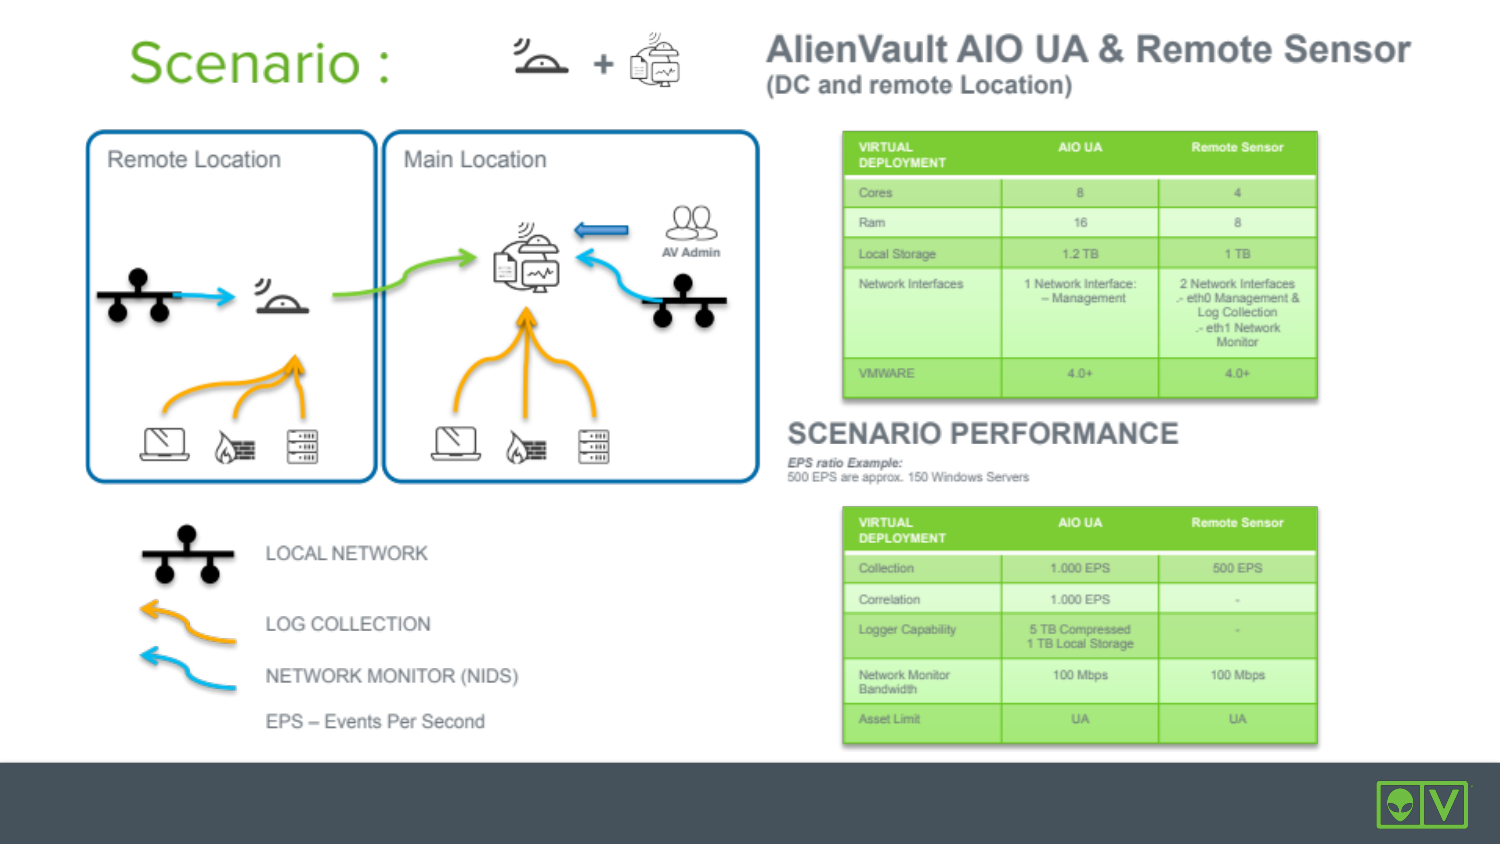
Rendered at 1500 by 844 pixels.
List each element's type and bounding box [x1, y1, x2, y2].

picture [1372, 777, 1477, 832]
picture [85, 0, 1415, 752]
